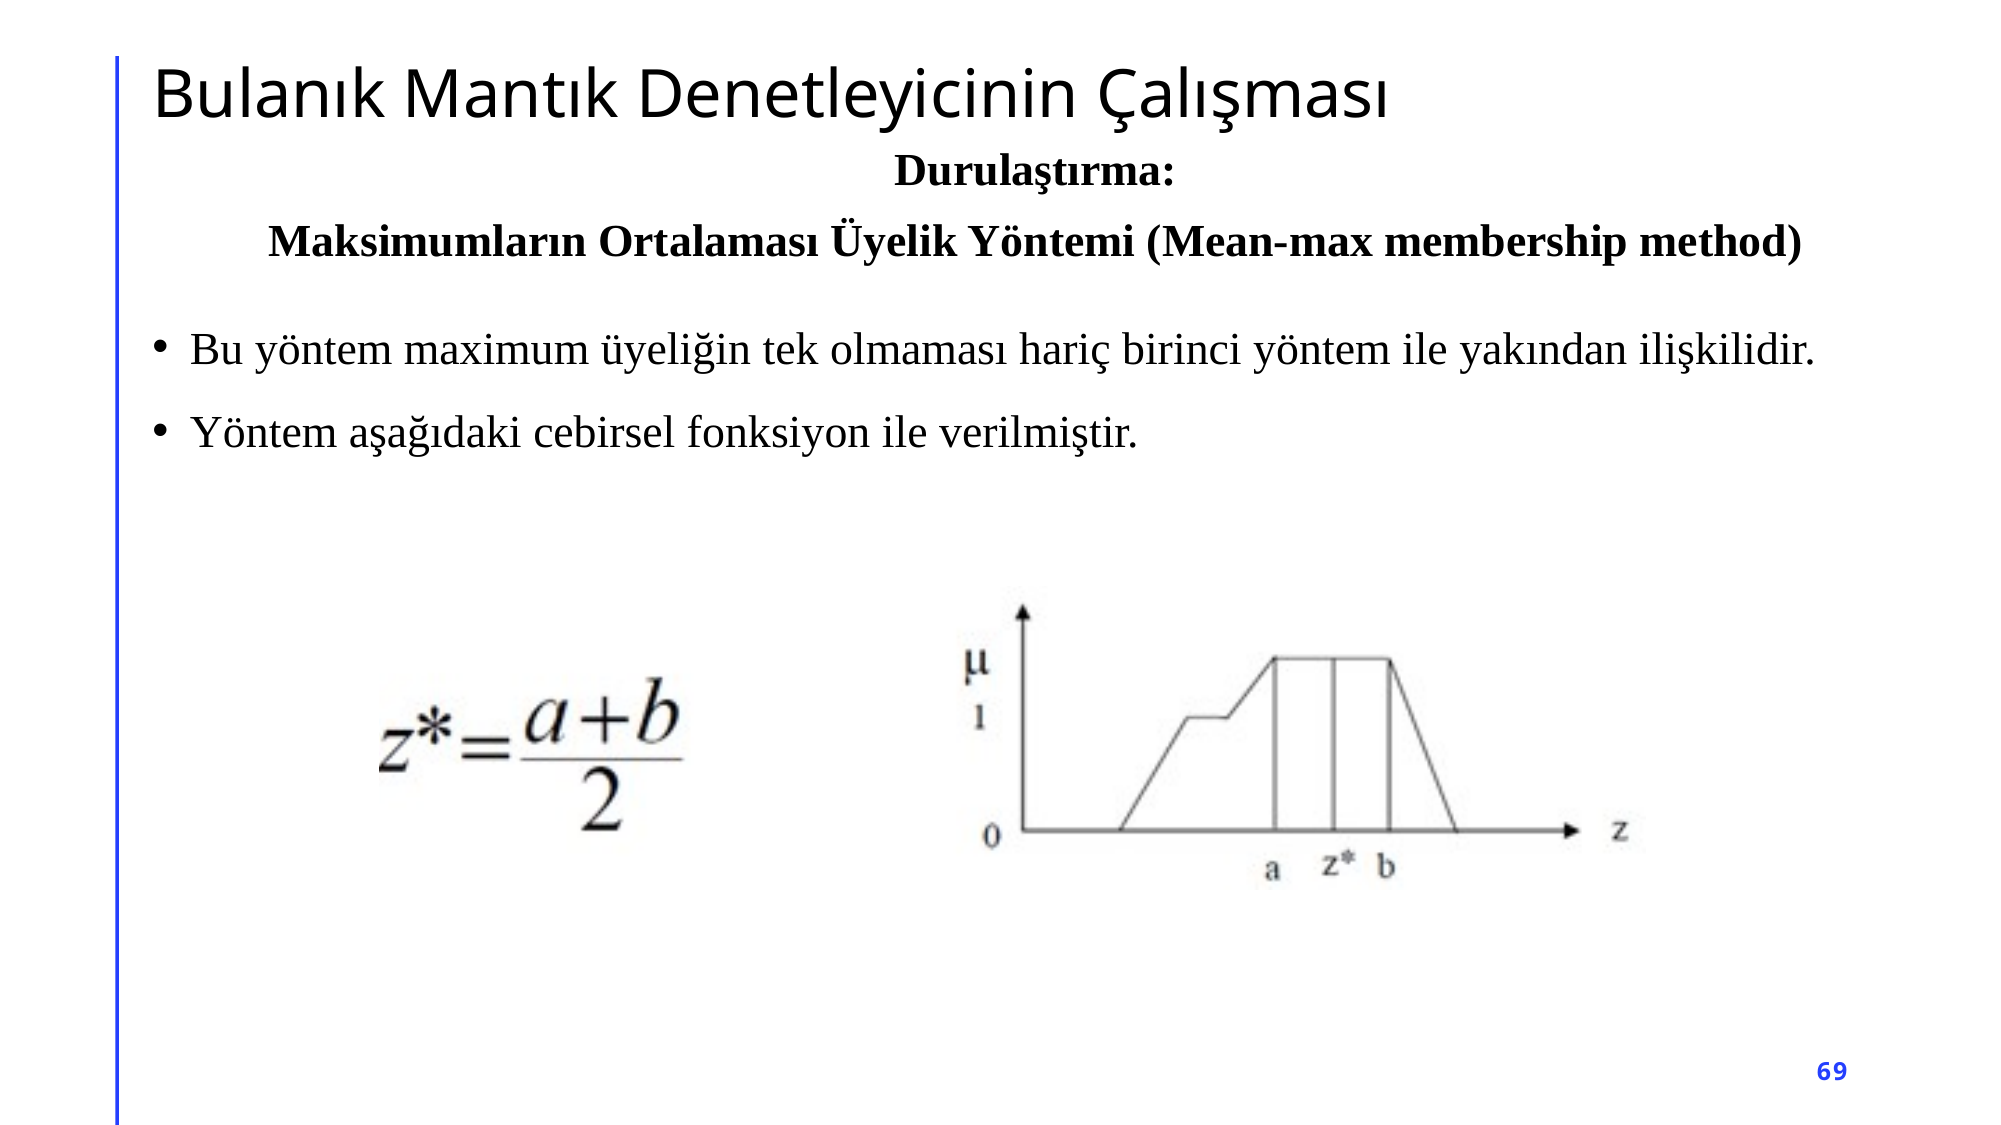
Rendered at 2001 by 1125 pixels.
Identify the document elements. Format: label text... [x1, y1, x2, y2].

title Bulanık Mantık Denetleyicinin Çalışması [137, 46, 1863, 128]
list Durulaştırma: Maksimumların Ortalaması Üyelik Yöntemi (Mean-max membership method) Bu yöntem maximum üyeliğin tek olmaması hariç birinci yöntem ile yakından ilişkilidir. Yöntem aşağıdaki cebirsel fonksiyon ile verilmiştir. [137, 128, 1935, 1066]
picture [378, 586, 1646, 890]
slide_number 69 [1412, 1066, 1863, 1103]
